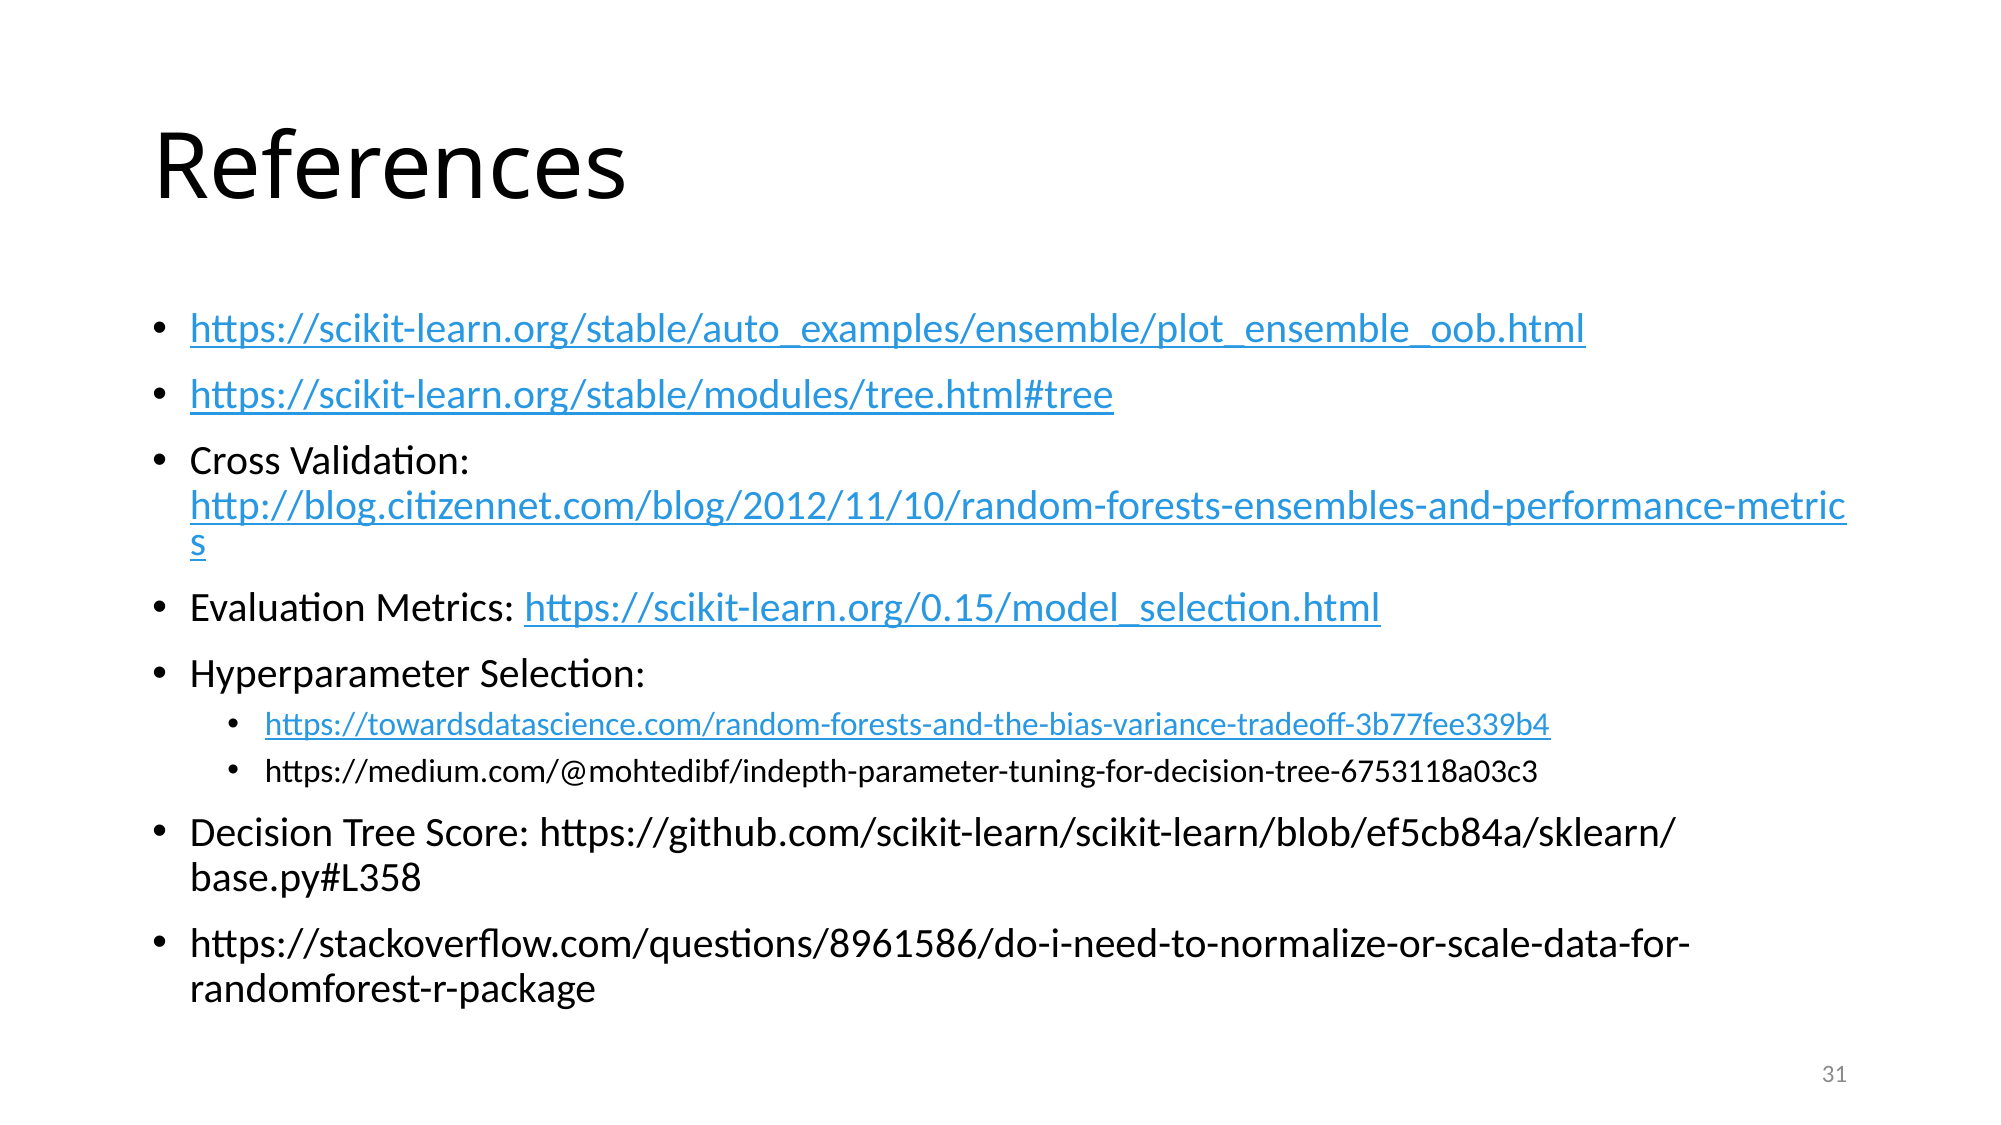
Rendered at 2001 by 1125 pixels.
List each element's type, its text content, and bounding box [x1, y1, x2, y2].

title References [137, 59, 1863, 278]
list https://scikit-learn.org/stable/auto_examples/ensemble/plot_ensemble_oob.html https://scikit-learn.org/stable/modules/tree.html#tree Cross Validation: http://blog.citizennet.com/blog/2012/11/10/random-forests-ensembles-and-performance-metrics Evaluation Metrics: https://scikit-learn.org/0.15/model_selection.html Hyperparameter Selection: https://towardsdatascience.com/random-forests-and-the-bias-variance-tradeoff-3b77fee339b4 https://medium.com/@mohtedibf/indepth-parameter-tuning-for-decision-tree-6753118a03c3 Decision Tree Score: https://github.com/scikit-learn/scikit-learn/blob/ef5cb84a/sklearn/base.py#L358 https://stackoverflow.com/questions/8961586/do-i-need-to-normalize-or-scale-data-for-randomforest-r-package [137, 299, 1863, 1014]
slide_number 31 [1412, 1042, 1863, 1103]
